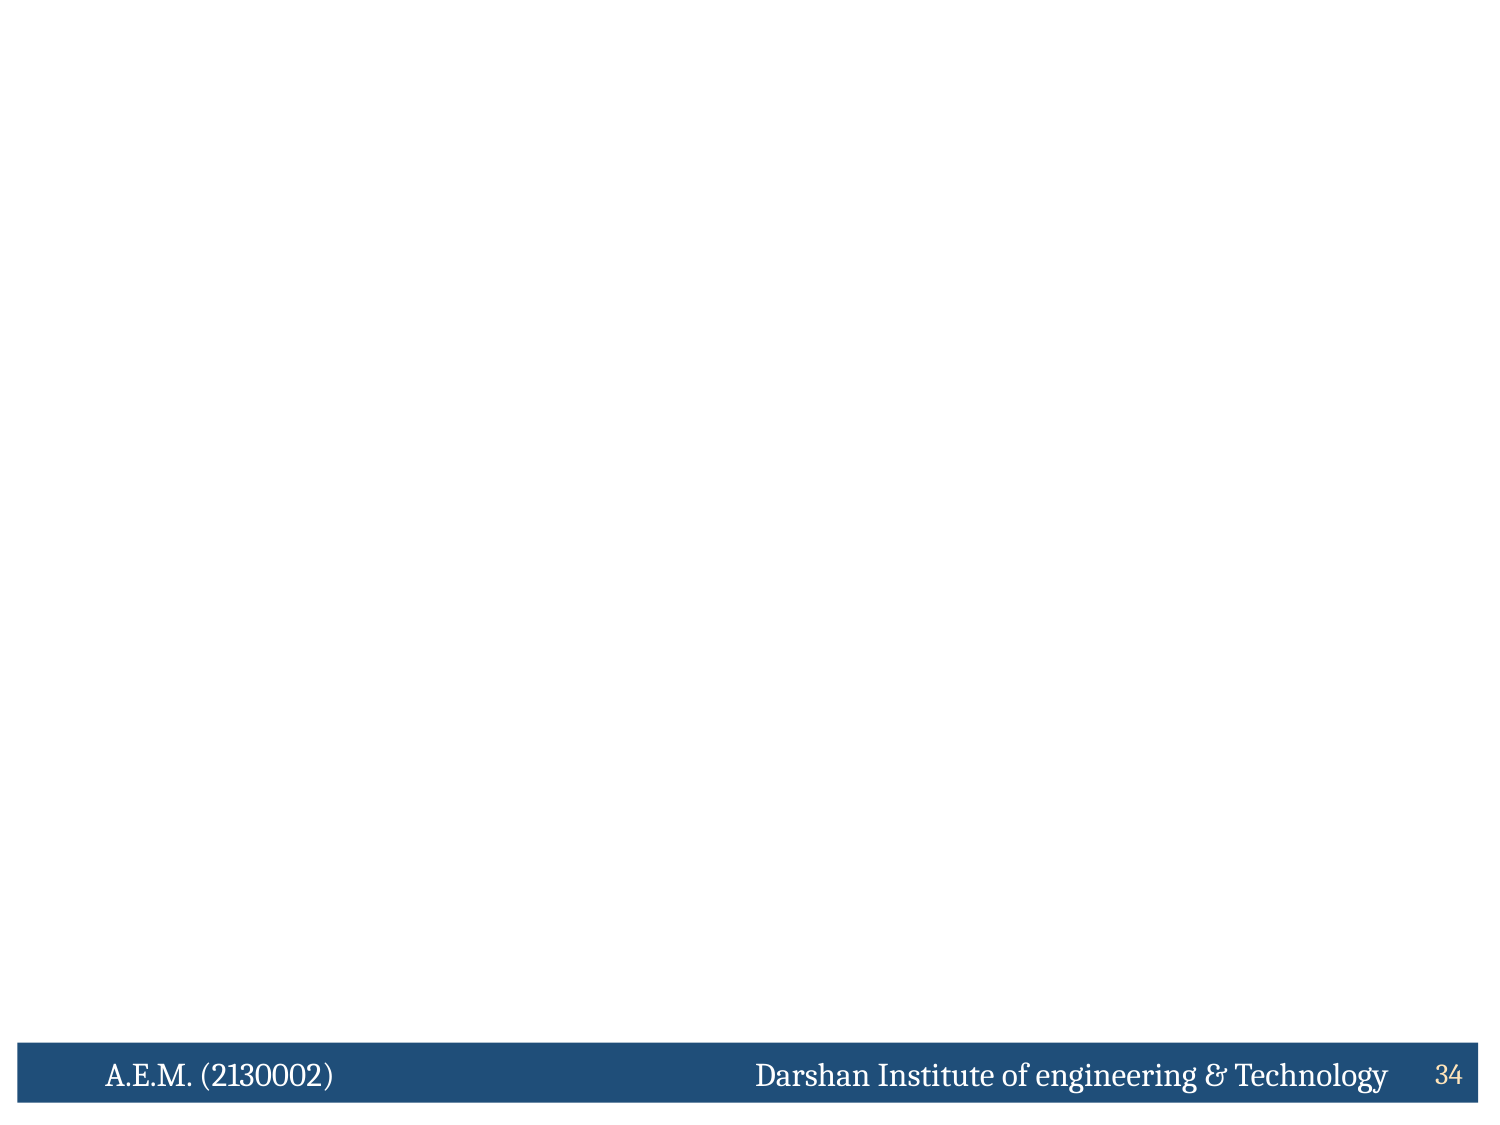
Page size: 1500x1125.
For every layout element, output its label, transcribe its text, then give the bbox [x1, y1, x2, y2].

footer A.E.M. (2130002) Darshan Institute of engineering & Technology [17, 1042, 1393, 1103]
slide_number 34 [1393, 1042, 1479, 1103]
